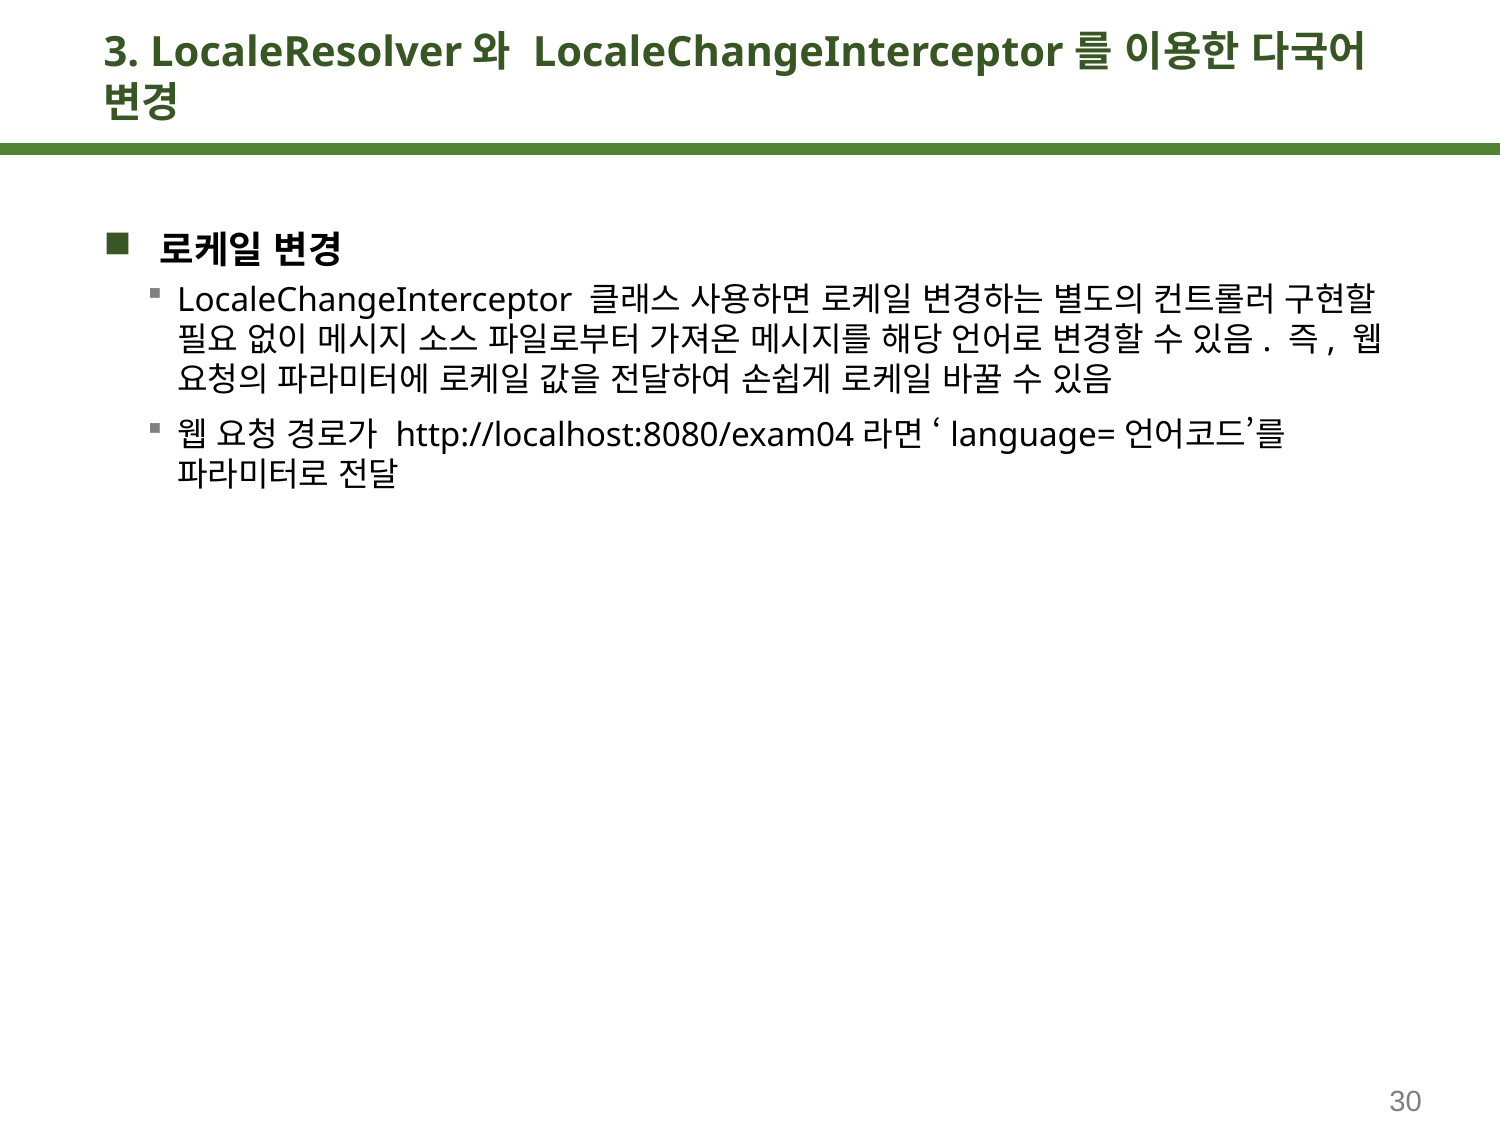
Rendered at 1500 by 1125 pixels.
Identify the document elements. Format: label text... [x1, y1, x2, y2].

list 로케일 변경 LocaleChangeInterceptor 클래스 사용하면 로케일 변경하는 별도의 컨트롤러 구현할 필요 없이 메시지 소스 파일로부터 가져온 메시지를 해당 언어로 변경할 수 있음. 즉, 웹 요청의 파라미터에 로케일 값을 전달하여 손쉽게 로케일 바꿀 수 있음 웹 요청 경로가 http://localhost:8080/exam04라면 ‘language=언어코드’를 파라미터로 전달 [88, 196, 1436, 1083]
title 3. LocaleResolver와 LocaleChangeInterceptor를 이용한 다국어 변경 [88, 30, 1436, 121]
